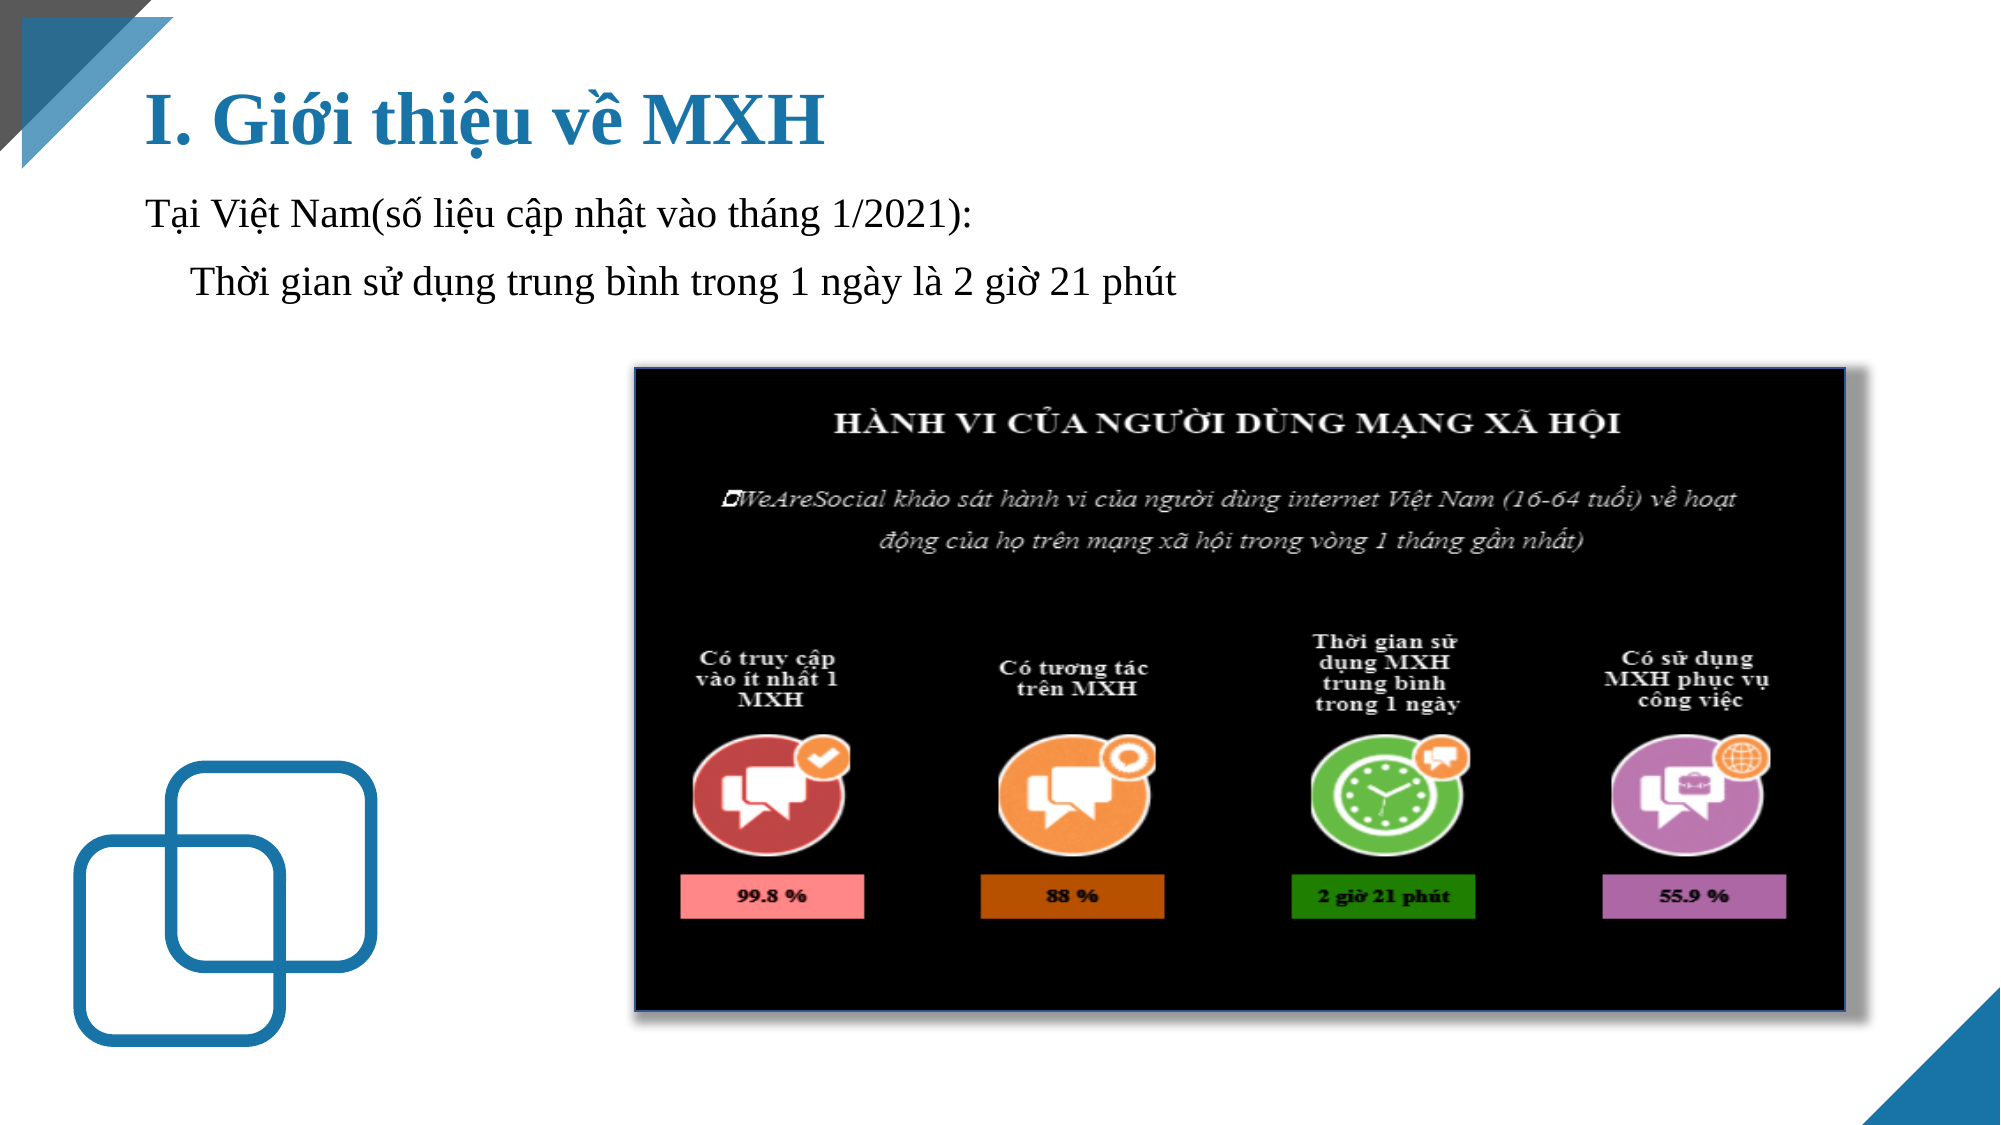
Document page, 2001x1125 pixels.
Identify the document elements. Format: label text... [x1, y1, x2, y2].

text_box [634, 367, 1846, 1012]
text_box Thời gian sử dụng trung bình trong 1 ngày là 2 giờ 21 phút [175, 246, 1193, 311]
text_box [0, 0, 174, 169]
text_box [1860, 985, 2000, 1125]
text_box [0, 0, 2000, 1109]
text_box Tại Việt Nam(số liệu cập nhật vào tháng 1/2021): [130, 178, 989, 244]
text_box [170, 765, 373, 968]
text_box I. Giới thiệu về MXH [174, 62, 841, 168]
text_box [78, 839, 281, 1042]
